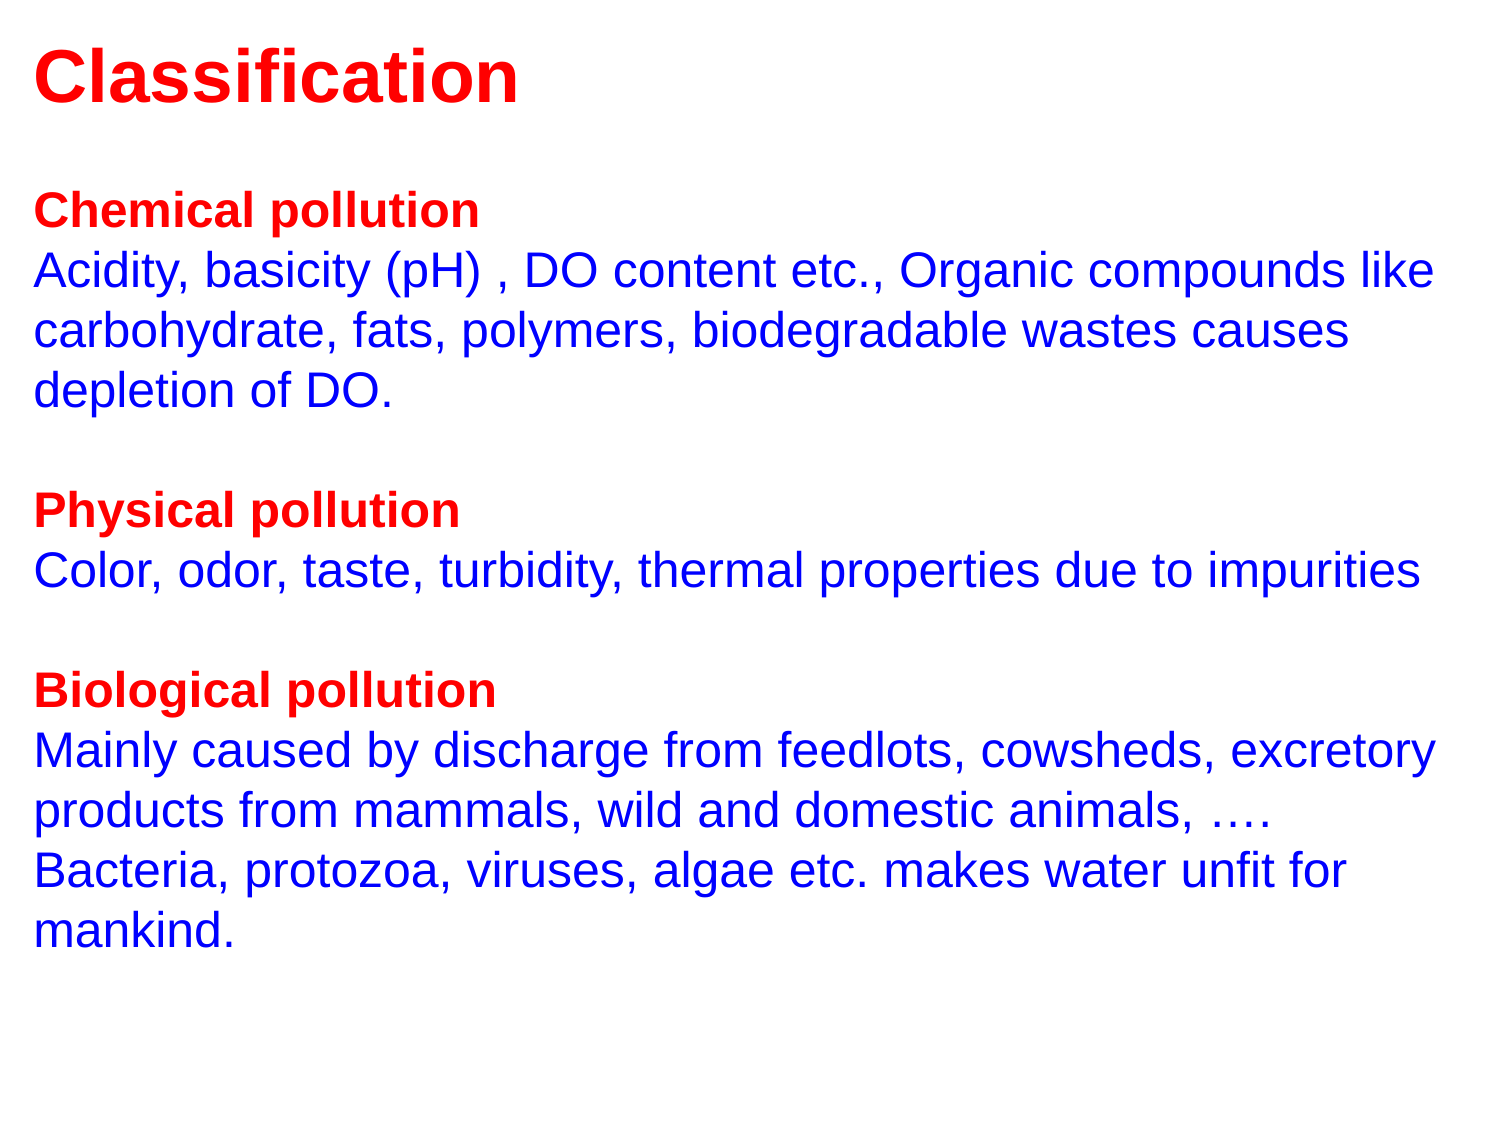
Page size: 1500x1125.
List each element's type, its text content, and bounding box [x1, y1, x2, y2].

text_box Classification Chemical pollution Acidity, basicity (pH) , DO content etc., Organic compounds like carbohydrate, fats, polymers, biodegradable wastes causes depletion of DO. Physical pollution Color, odor, taste, turbidity, thermal properties due to impurities Biological pollution Mainly caused by discharge from feedlots, cowsheds, excretory products from mammals, wild and domestic animals, …. Bacteria, protozoa, viruses, algae etc. makes water unfit for mankind. [20, 20, 1480, 1024]
